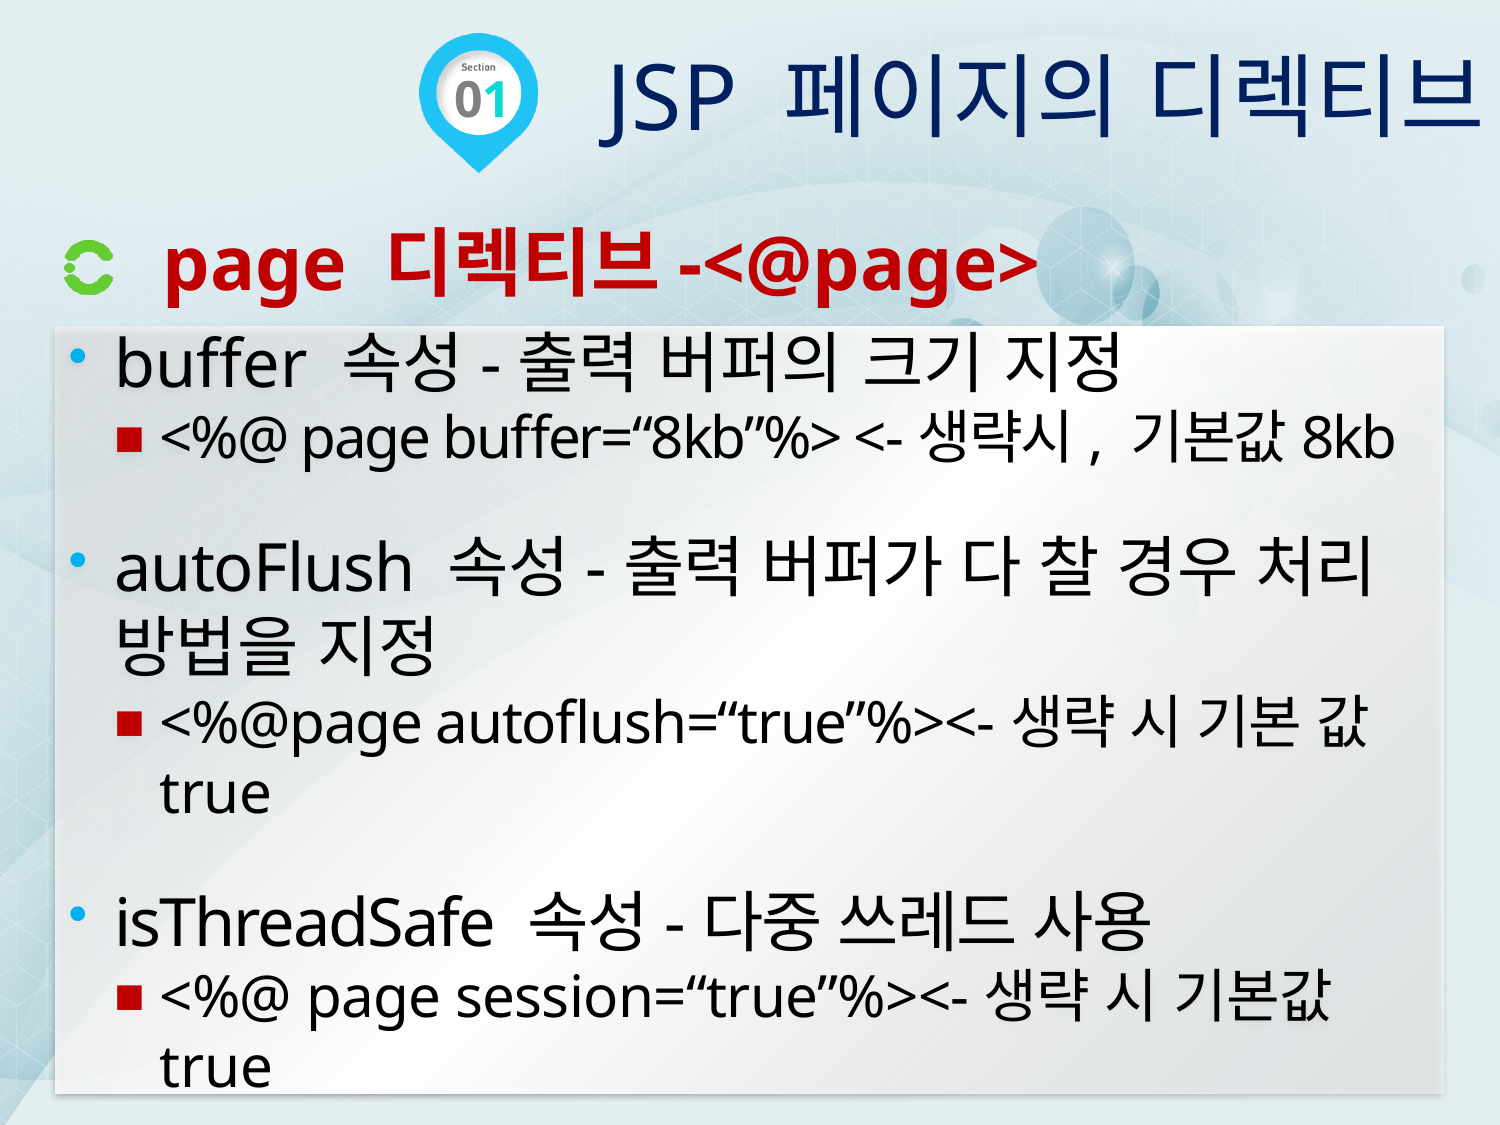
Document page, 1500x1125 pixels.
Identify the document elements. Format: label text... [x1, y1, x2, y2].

text_box page 디렉티브-<@page> [147, 208, 1056, 313]
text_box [418, 33, 538, 173]
title JSP 페이지의 디렉티브 [0, 0, 1500, 188]
picture [64, 240, 113, 295]
list buffer 속성-출력 버퍼의 크기 지정 <%@ page buffer=“8kb”%> <-생략시, 기본값8kb autoFlush 속성-출력 버퍼가 다 찰 경우 처리 방법을 지정 <%@page autoflush=“true”%><-생략 시 기본 값 true isThreadSafe 속성-다중 쓰레드 사용 <%@ page session=“true”%><-생략 시 기본값 true [54, 324, 1445, 1096]
